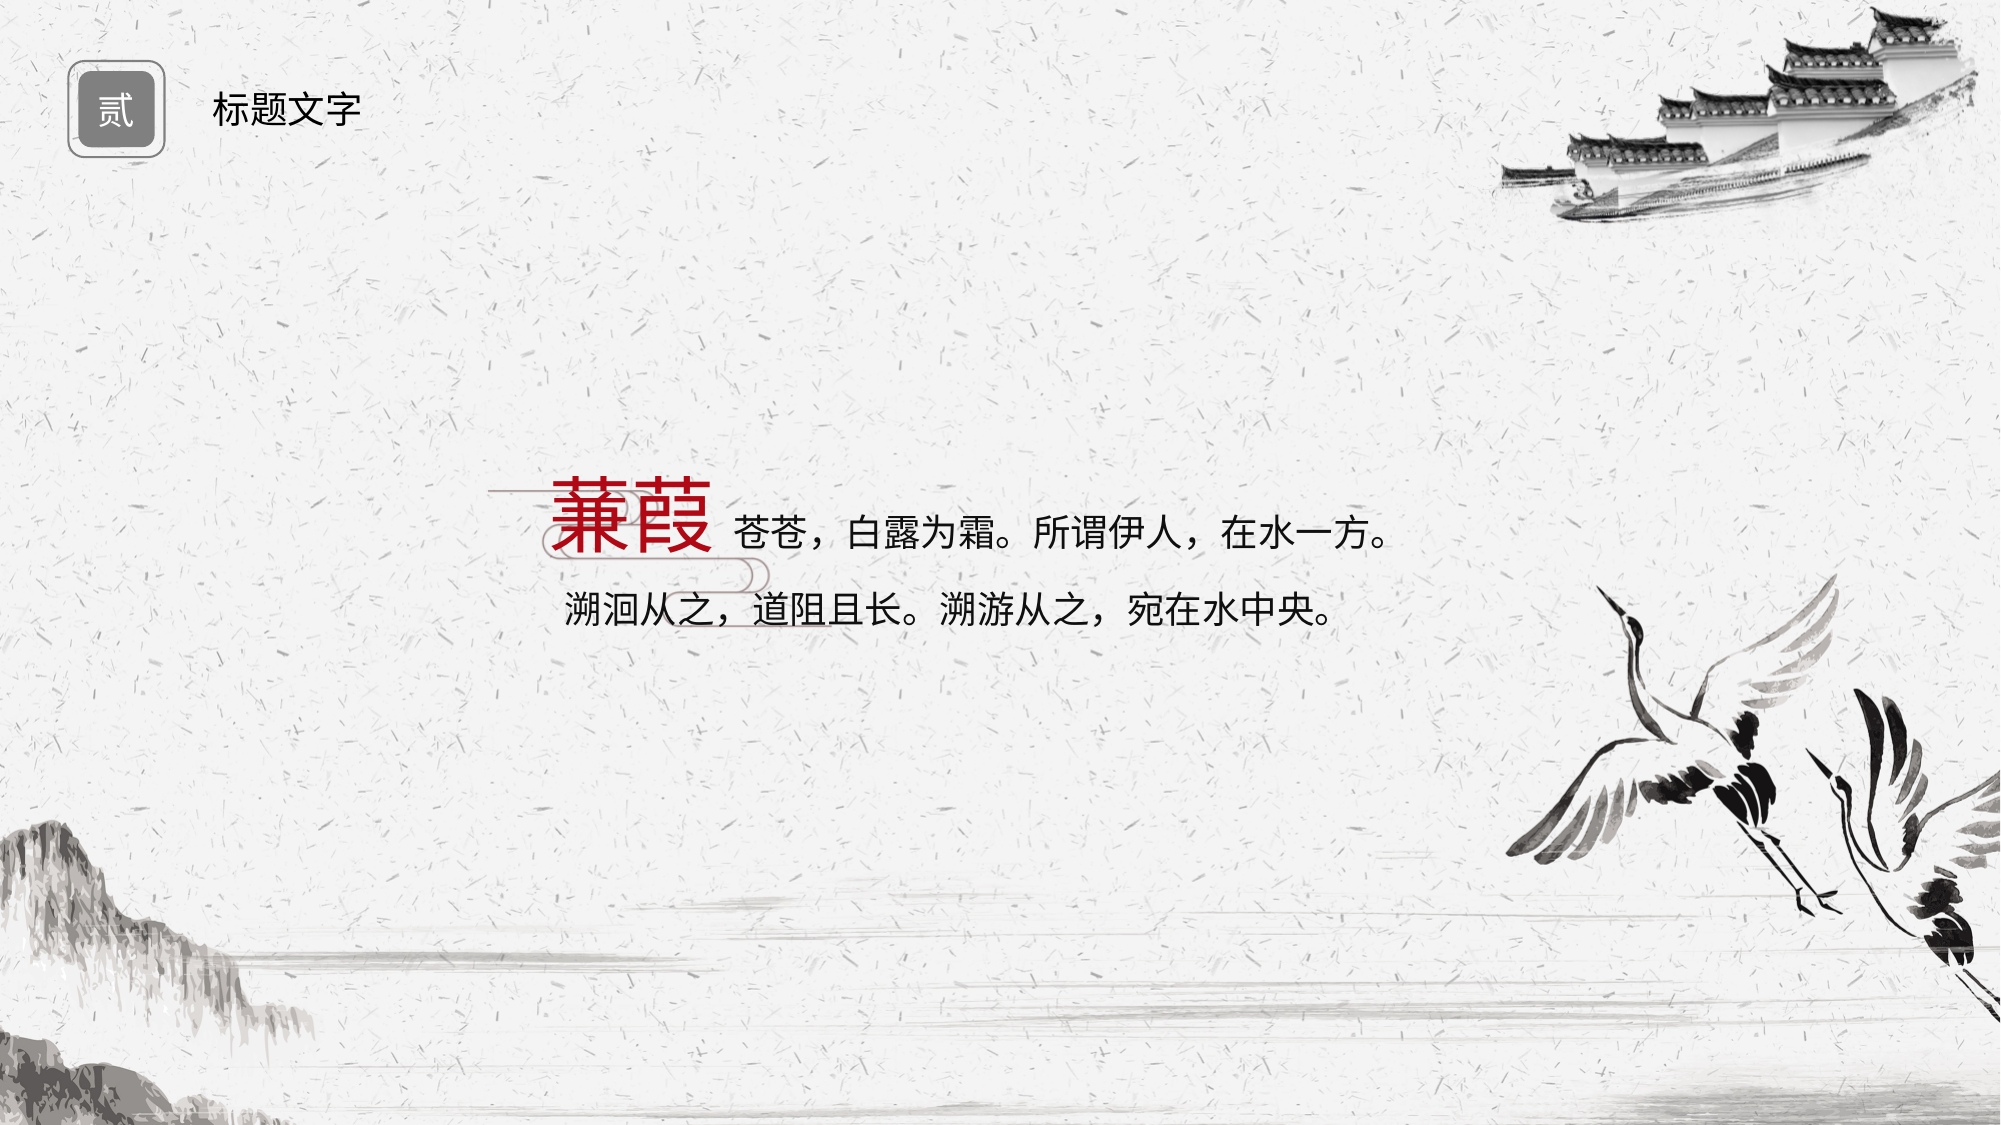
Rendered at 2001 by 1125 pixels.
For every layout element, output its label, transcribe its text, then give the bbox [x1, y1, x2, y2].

picture [0, 0, 2001, 1125]
text_box 蒹葭 苍苍，白露为霜。所谓伊人，在水一方。 溯洄从之，道阻且长。溯游从之，宛在水中央。 [928, 405, 1534, 639]
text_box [68, 60, 379, 158]
